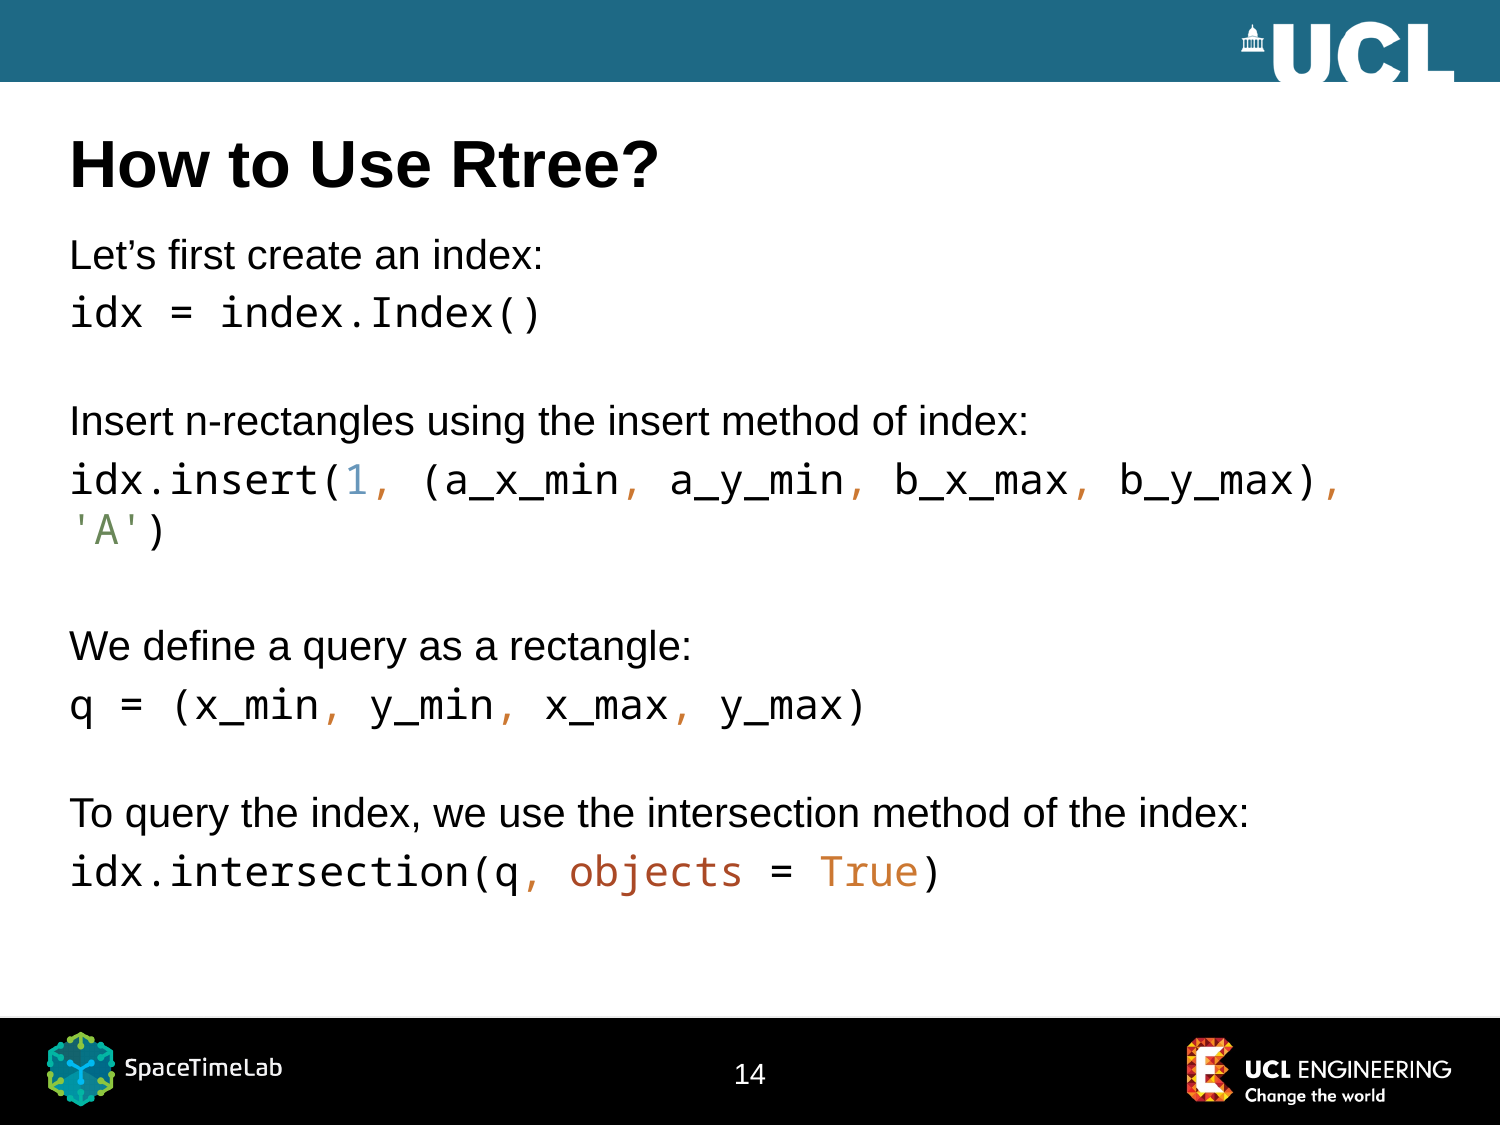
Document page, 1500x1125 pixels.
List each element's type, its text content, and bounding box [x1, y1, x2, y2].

title How to Use Rtree? [54, 113, 1447, 197]
picture [0, 990, 1500, 1125]
footer 14 [496, 1042, 1004, 1103]
list Let’s first create an index: idx = index.Index() Insert n-rectangles using the insert method of index: idx.insert(1, (a_x_min, a_y_min, b_x_max, b_y_max), 'A') We define a query as a rectangle: q = (x_min, y_min, x_max, y_max) To query the index, we use the intersection method of the index: idx.intersection(q, objects = True) [54, 219, 1447, 988]
